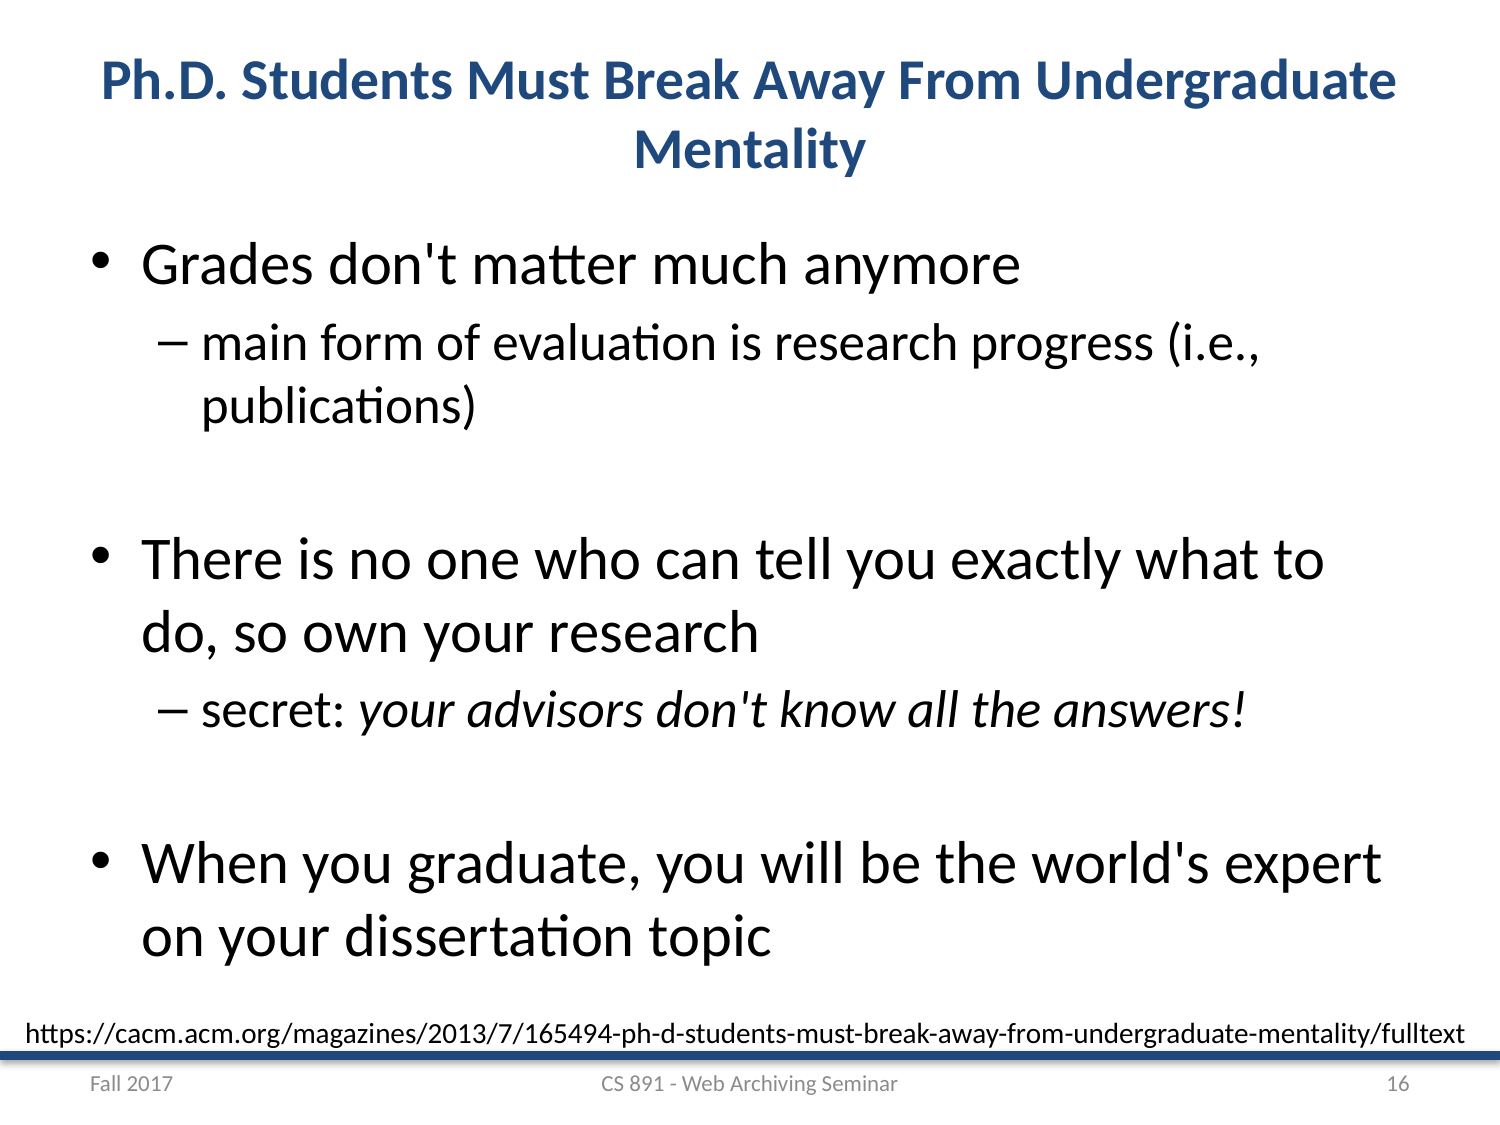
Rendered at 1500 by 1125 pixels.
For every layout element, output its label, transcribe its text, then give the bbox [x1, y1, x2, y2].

list Grades don't matter much anymore main form of evaluation is research progress (i.e., publications) There is no one who can tell you exactly what to do, so own your research secret: your advisors don't know all the answers! When you graduate, you will be the world's expert on your dissertation topic [75, 216, 1425, 981]
title Ph.D. Students Must Break Away From Undergraduate Mentality [75, 33, 1425, 189]
slide_number 16 [1074, 1062, 1425, 1103]
footer CS 891 - Web Archiving Seminar [512, 1062, 988, 1103]
text_box https://cacm.acm.org/magazines/2013/7/165494-ph-d-students-must-break-away-from-undergraduate-mentality/fulltext [10, 1007, 1482, 1057]
slide_number Fall 2017 [75, 1062, 425, 1103]
